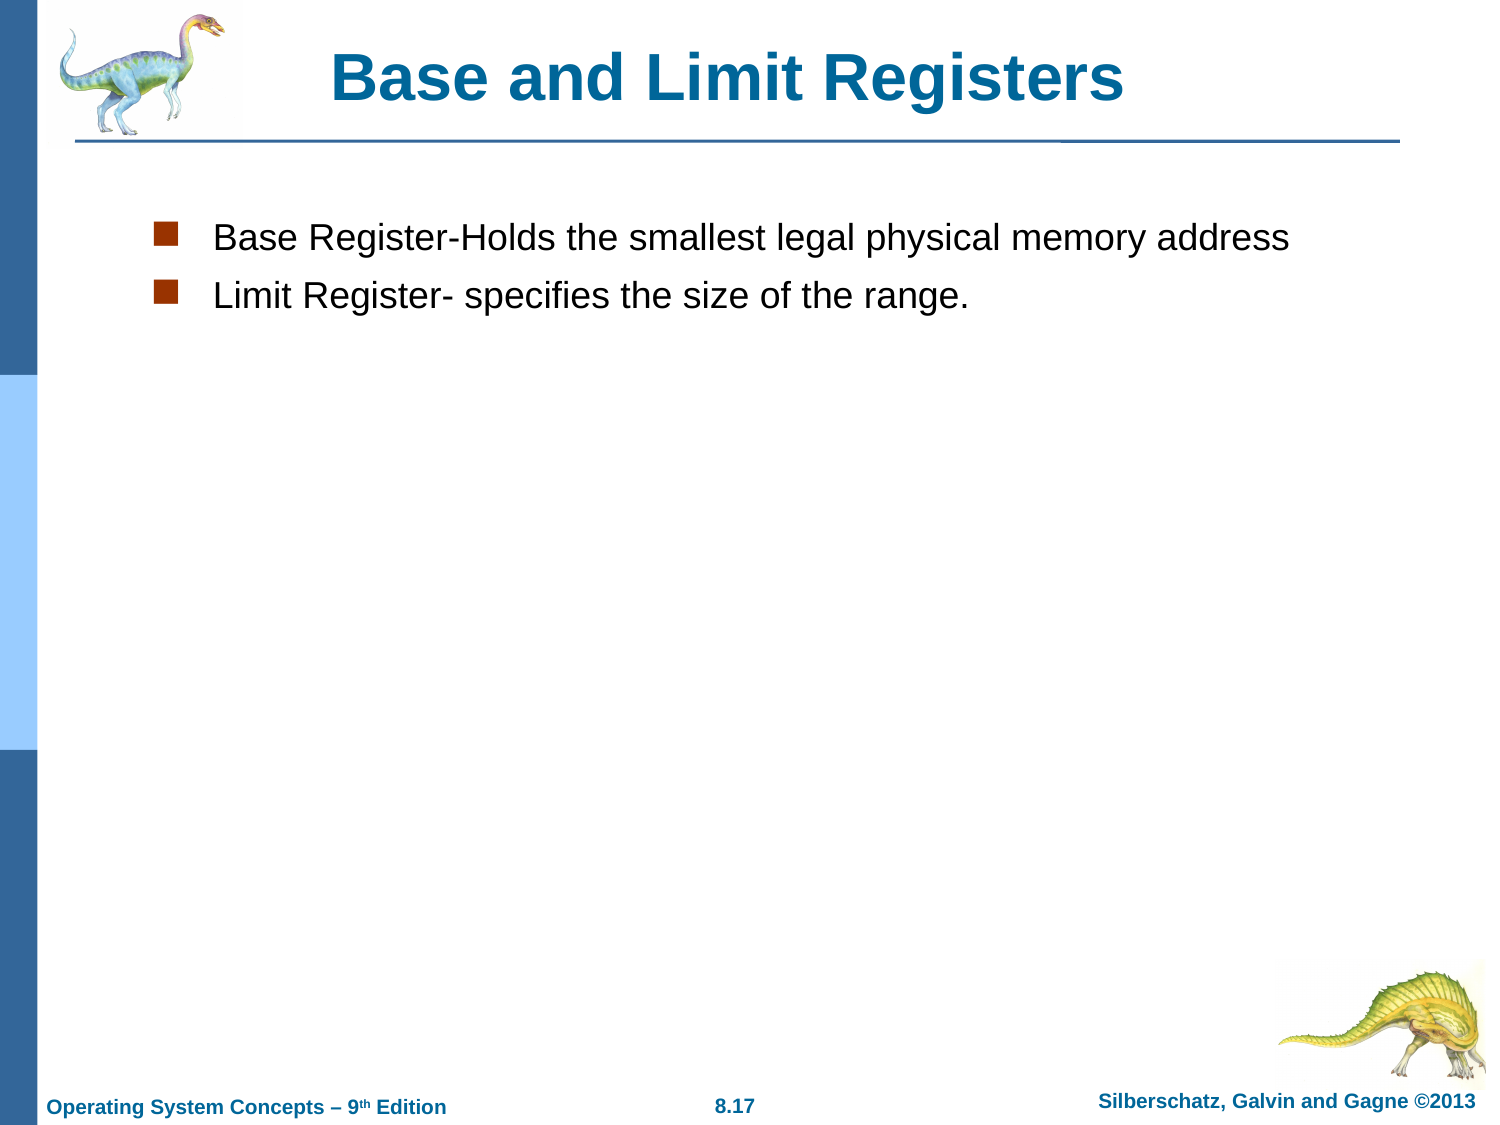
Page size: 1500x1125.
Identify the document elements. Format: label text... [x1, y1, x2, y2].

title Base and Limit Registers [173, 26, 1284, 122]
list Base Register-Holds the smallest legal physical memory address Limit Register- specifies the size of the range. [141, 205, 1387, 941]
picture [1275, 959, 1486, 1090]
picture [46, 0, 243, 149]
